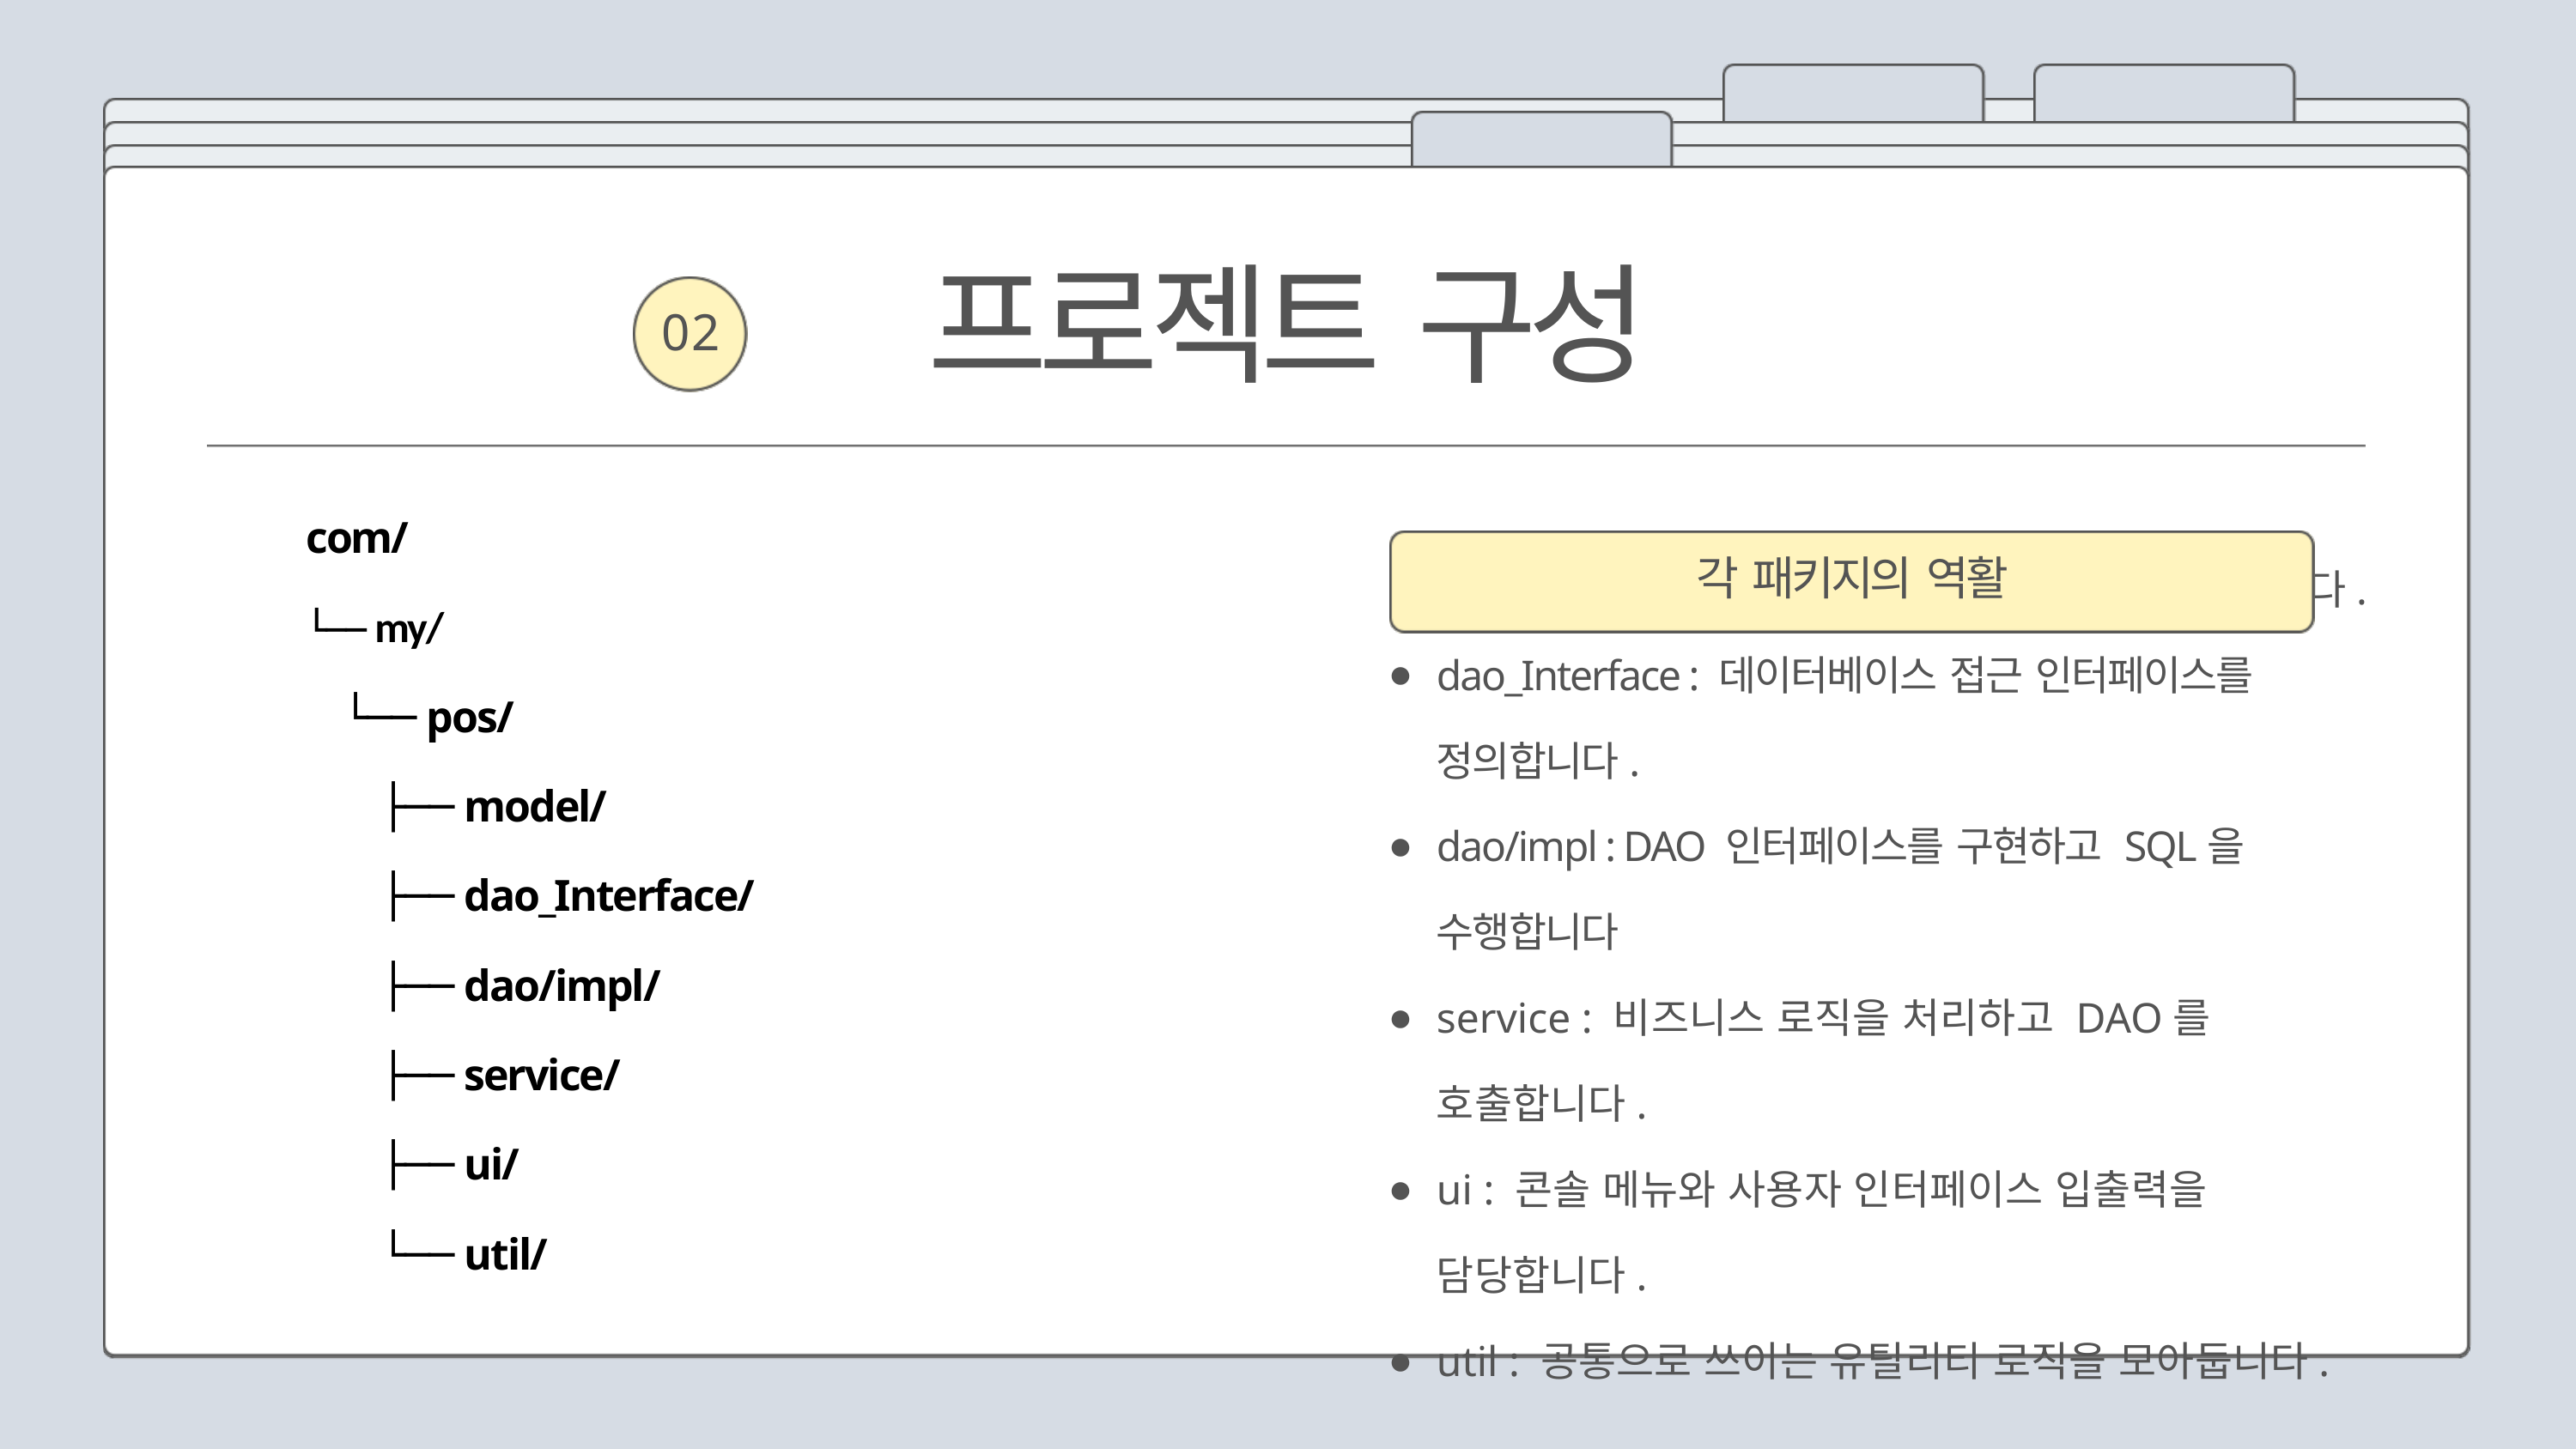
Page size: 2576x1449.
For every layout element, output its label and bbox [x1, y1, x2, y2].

picture [103, 64, 2471, 1360]
